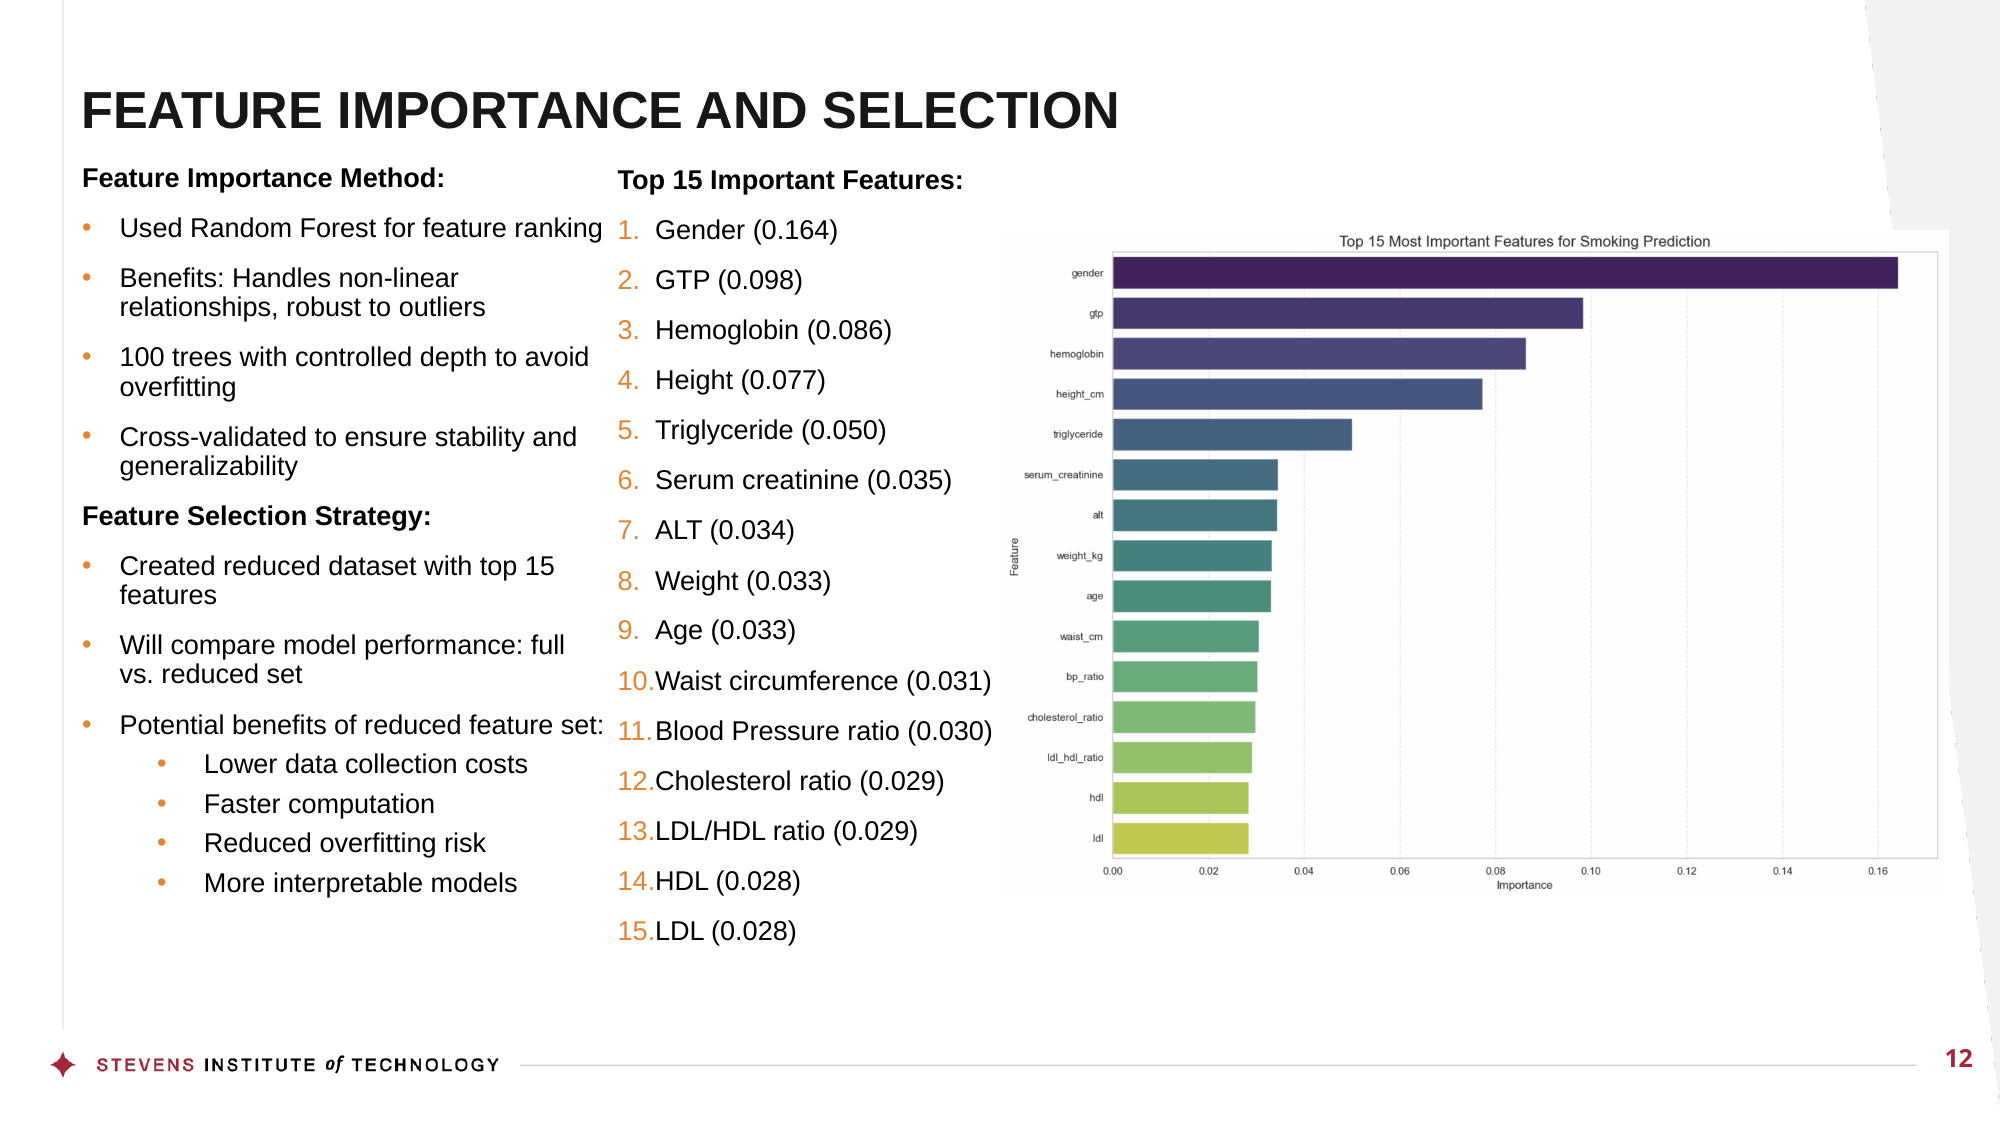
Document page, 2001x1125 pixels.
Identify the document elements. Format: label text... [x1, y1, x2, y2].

slide_number 12 [1538, 1029, 1988, 1090]
list Feature Importance Method: Used Random Forest for feature ranking Benefits: Handles non-linear relationships, robust to outliers 100 trees with controlled depth to avoid overfitting Cross-validated to ensure stability and generalizability Feature Selection Strategy: Created reduced dataset with top 15 features Will compare model performance: full vs. reduced set Potential benefits of reduced feature set: Lower data collection costs Faster computation Reduced overfitting risk More interpretable models [67, 156, 620, 1030]
title FEATURE IMPORTANCE AND SELECTION [66, 76, 1824, 294]
text_box Top 15 Important Features: Gender (0.164) GTP (0.098) Hemoglobin (0.086) Height (0.077) Triglyceride (0.050) Serum creatinine (0.035) ALT (0.034) Weight (0.033) Age (0.033) Waist circumference (0.031) Blood Pressure ratio (0.030) Cholesterol ratio (0.029) LDL/HDL ratio (0.029) HDL (0.028) LDL (0.028) [602, 158, 1040, 1032]
picture [999, 230, 1949, 895]
